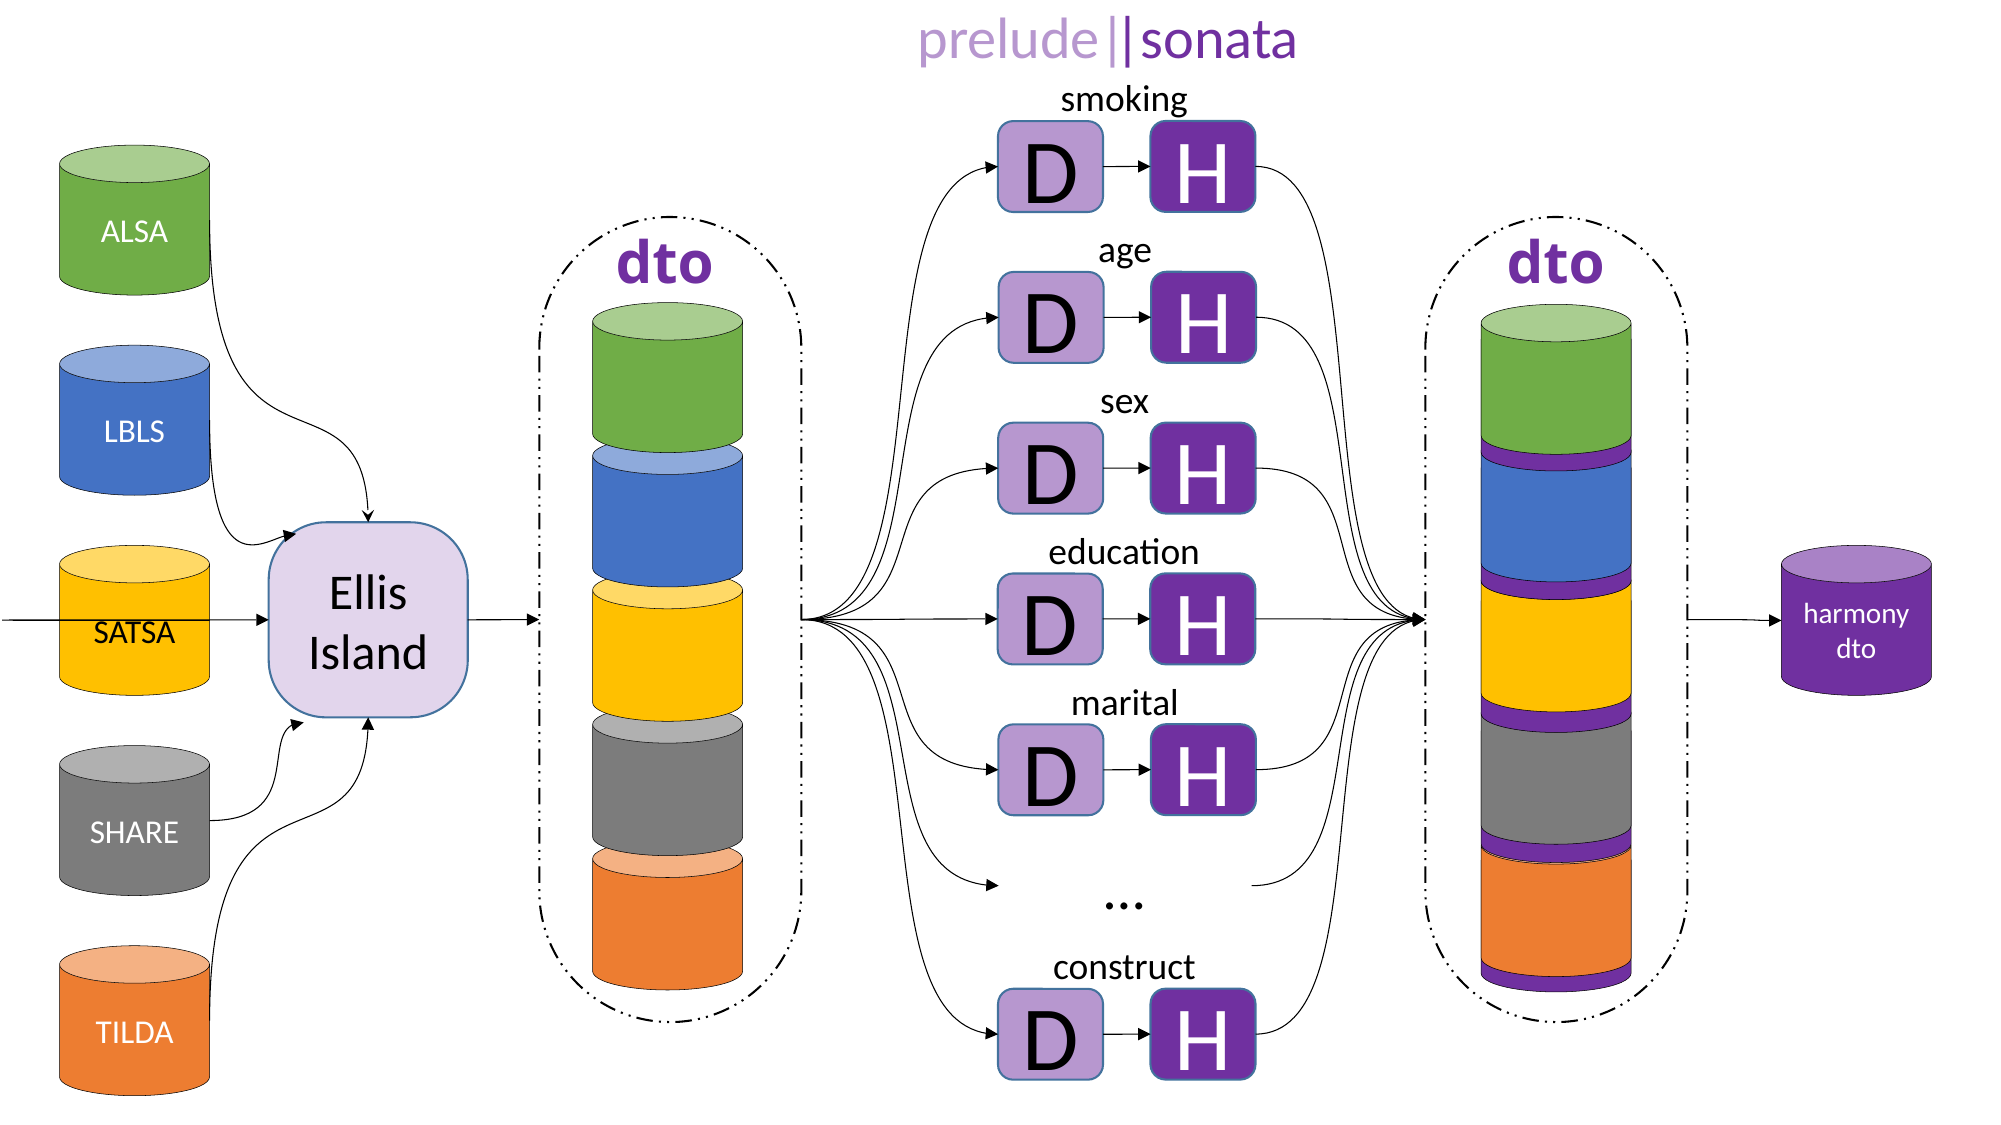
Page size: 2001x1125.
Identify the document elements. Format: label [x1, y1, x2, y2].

text_box [59, 0, 1932, 1096]
